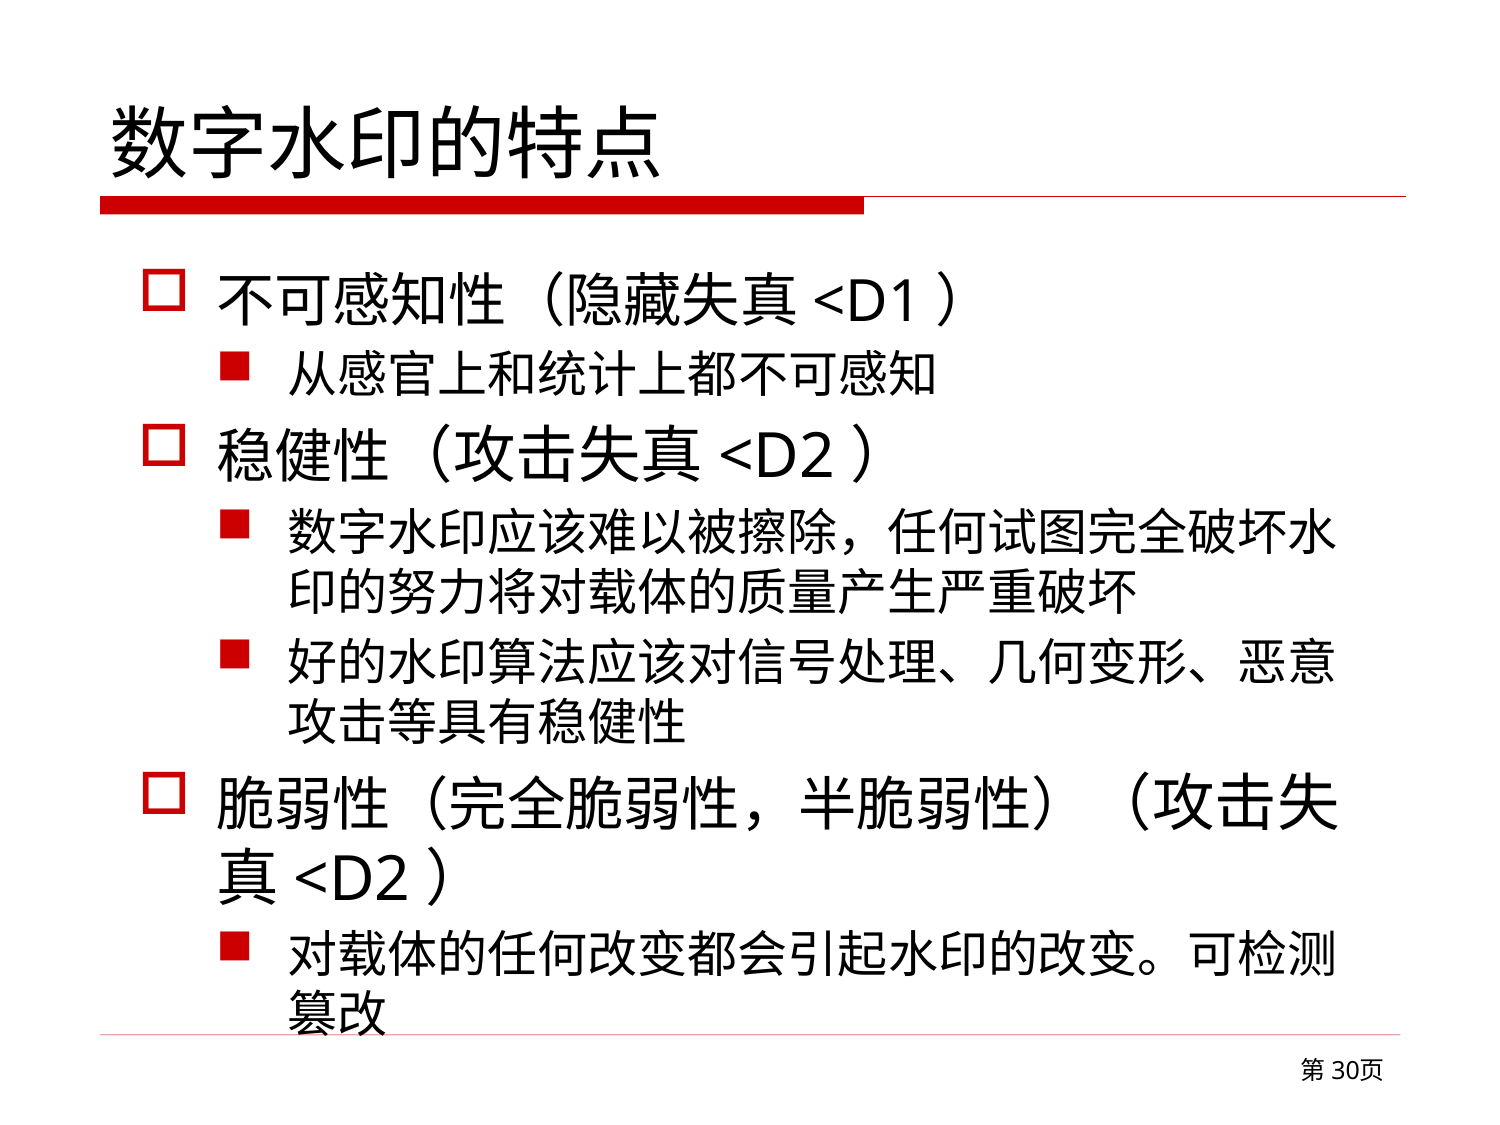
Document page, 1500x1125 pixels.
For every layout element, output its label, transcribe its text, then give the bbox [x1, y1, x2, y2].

slide_number [1074, 1046, 1401, 1103]
title 数字水印的特点 [94, 50, 1407, 197]
list 不可感知性（隐藏失真<D1） 从感官上和统计上都不可感知 稳健性（攻击失真<D2） 数字水印应该难以被擦除，任何试图完全破坏水印的努力将对载体的质量产生严重破坏 好的水印算法应该对信号处理、几何变形、恶意攻击等具有稳健性 脆弱性（完全脆弱性，半脆弱性）（攻击失真<D2） 对载体的任何改变都会引起水印的改变。可检测篡改 [123, 255, 1399, 995]
